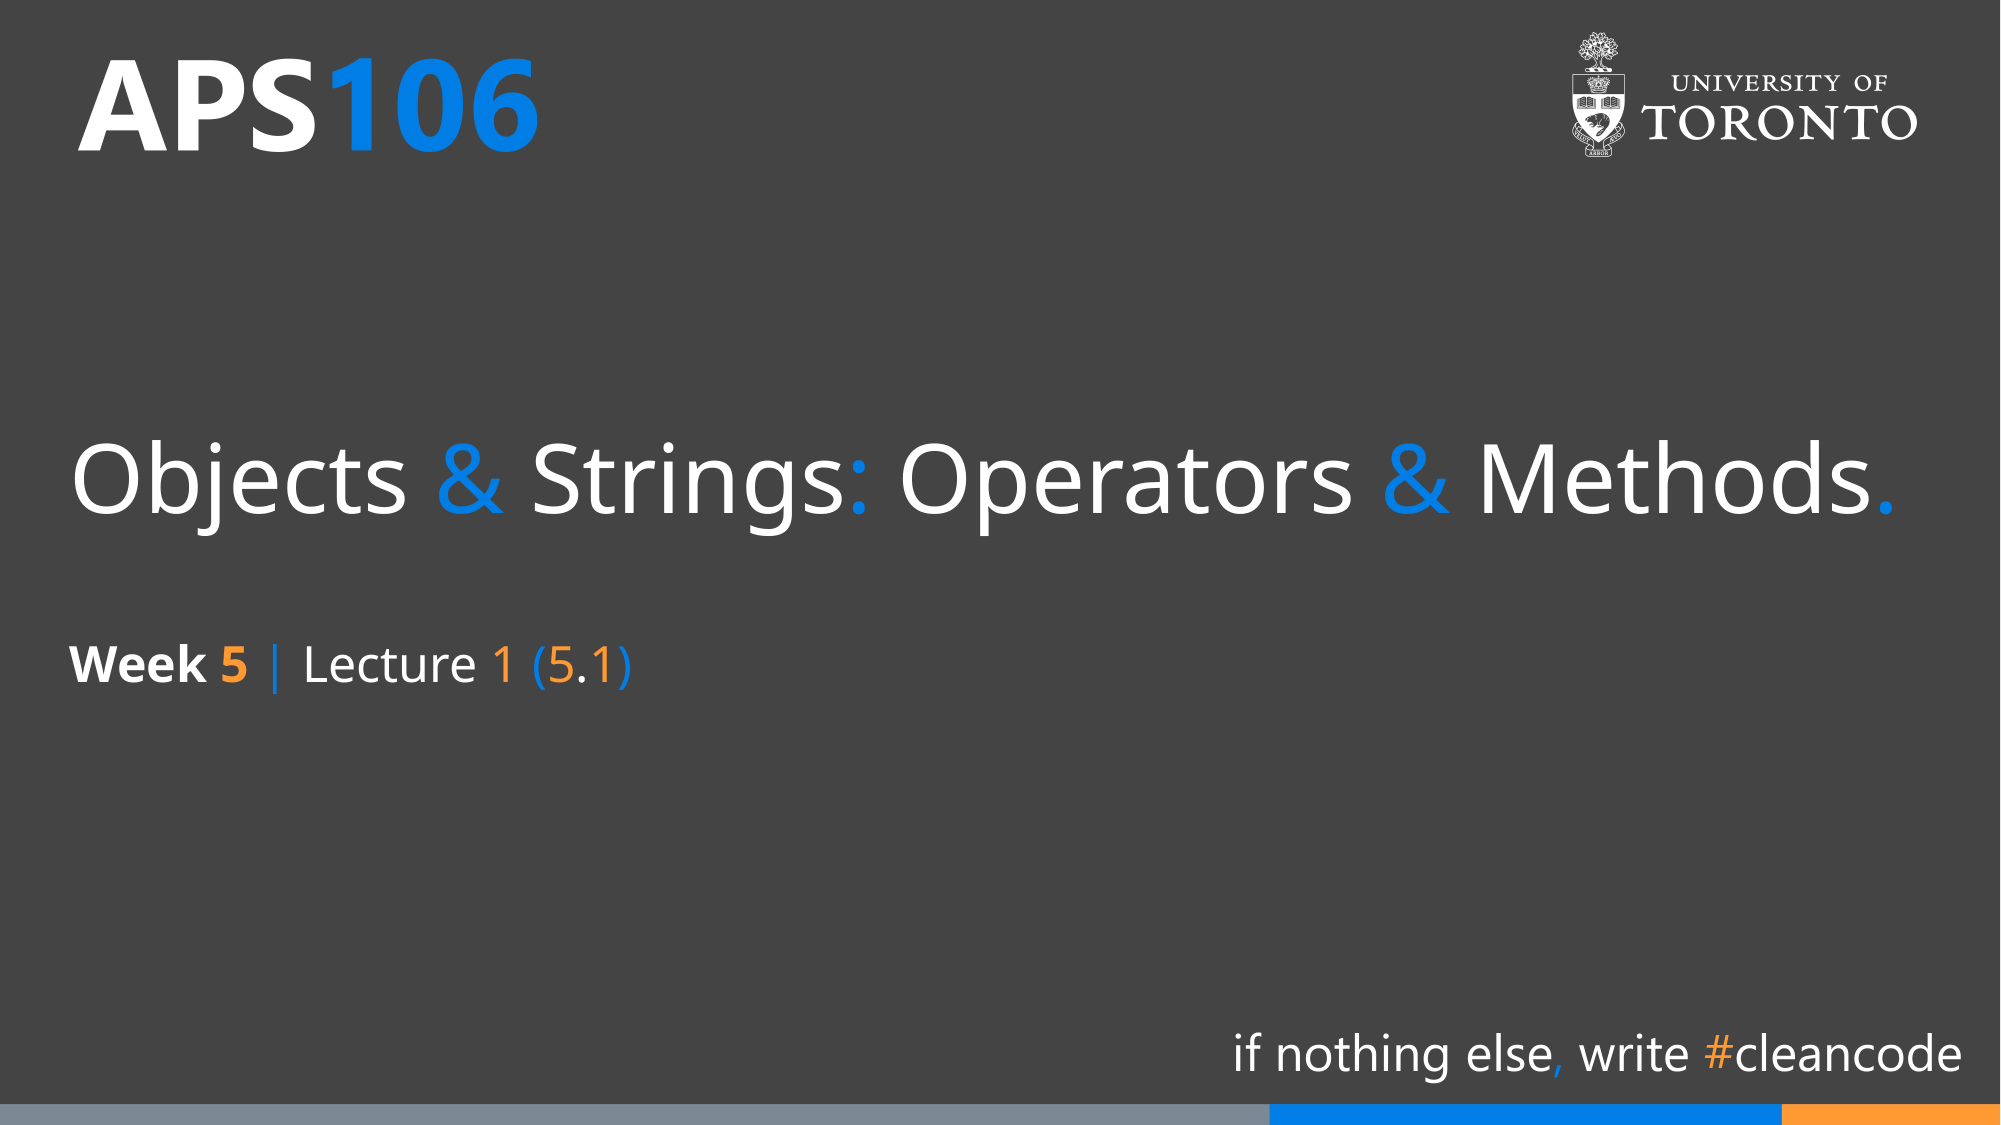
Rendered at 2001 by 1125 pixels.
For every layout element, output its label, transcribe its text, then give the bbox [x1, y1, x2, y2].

picture [0, 0, 2001, 1125]
subtitle Week 5 | Lecture 1 (5.1) [55, 631, 1924, 903]
title Objects & Strings: Operators & Methods. [55, 395, 1924, 542]
